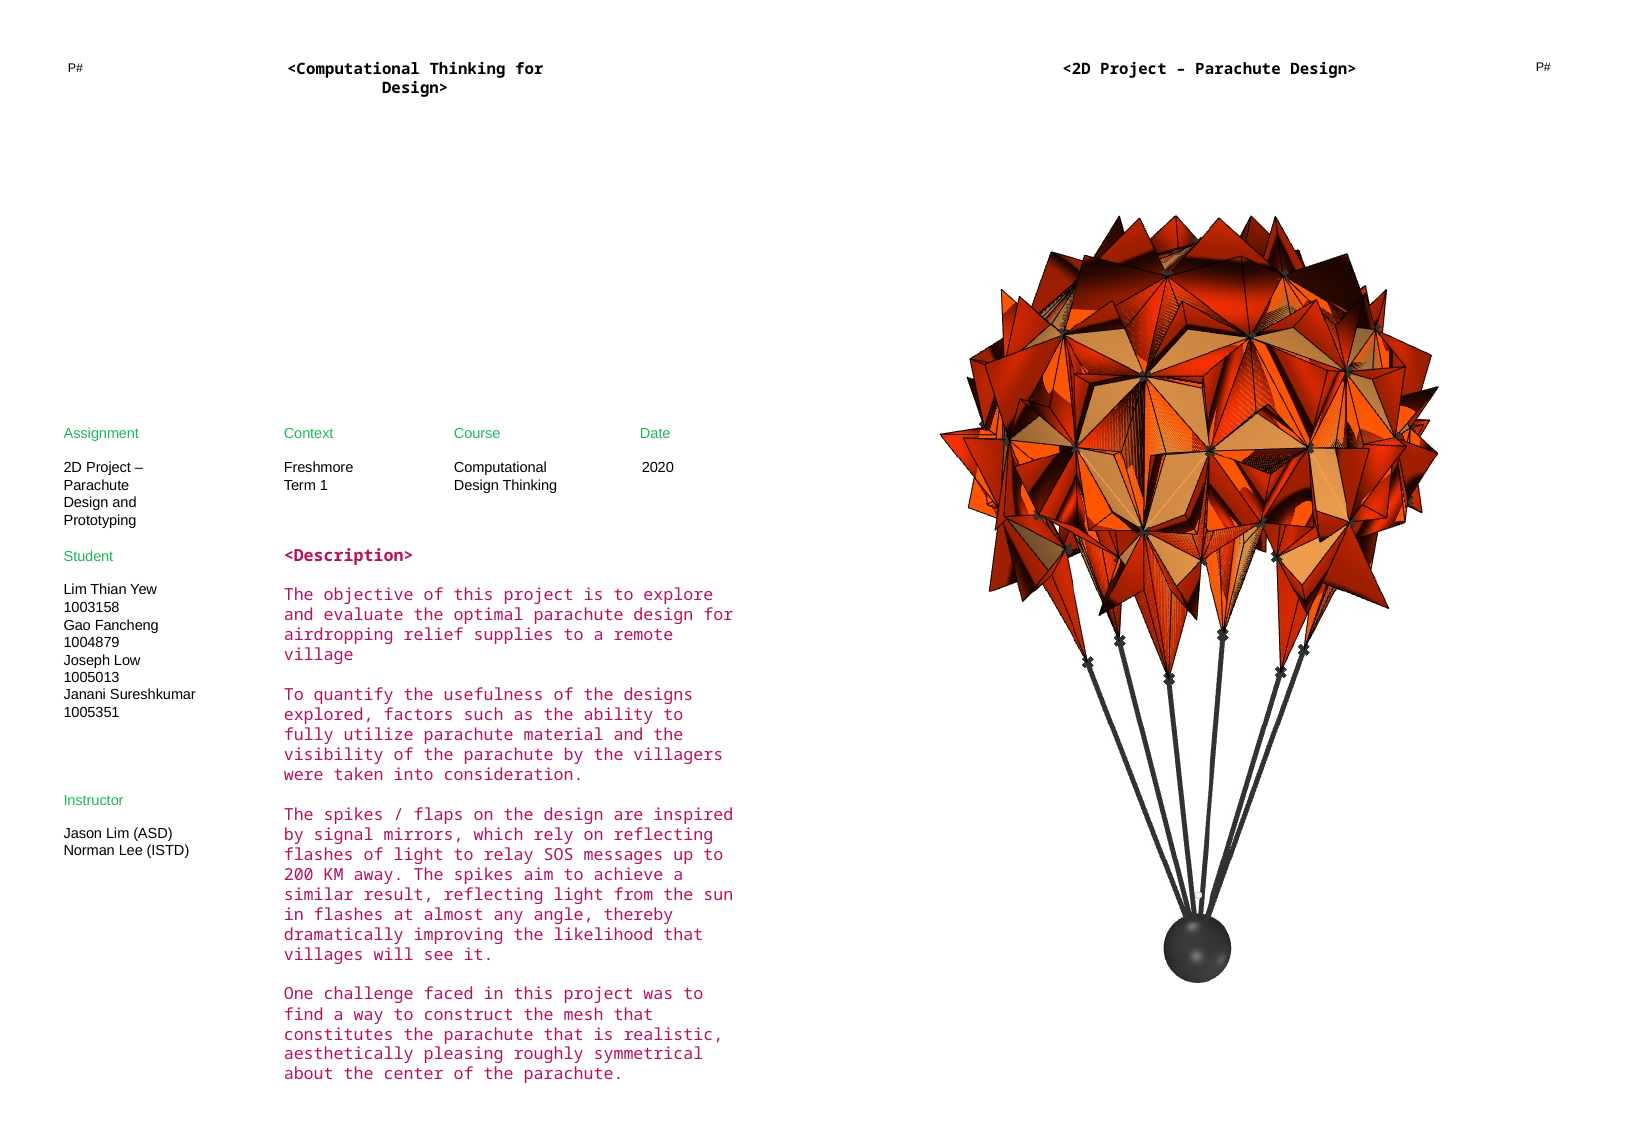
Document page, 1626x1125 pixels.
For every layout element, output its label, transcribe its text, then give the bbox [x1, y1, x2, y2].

picture [866, 107, 1550, 1089]
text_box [48, 417, 161, 537]
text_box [48, 783, 219, 885]
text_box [439, 417, 588, 502]
text_box P# [53, 53, 165, 83]
text_box <2D Project – Parachute Design> [1036, 51, 1383, 86]
text_box P# [1453, 51, 1566, 82]
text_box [268, 537, 756, 1078]
text_box <Computational Thinking for Design> [242, 51, 589, 105]
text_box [625, 417, 776, 484]
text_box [268, 417, 381, 502]
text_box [48, 539, 243, 730]
